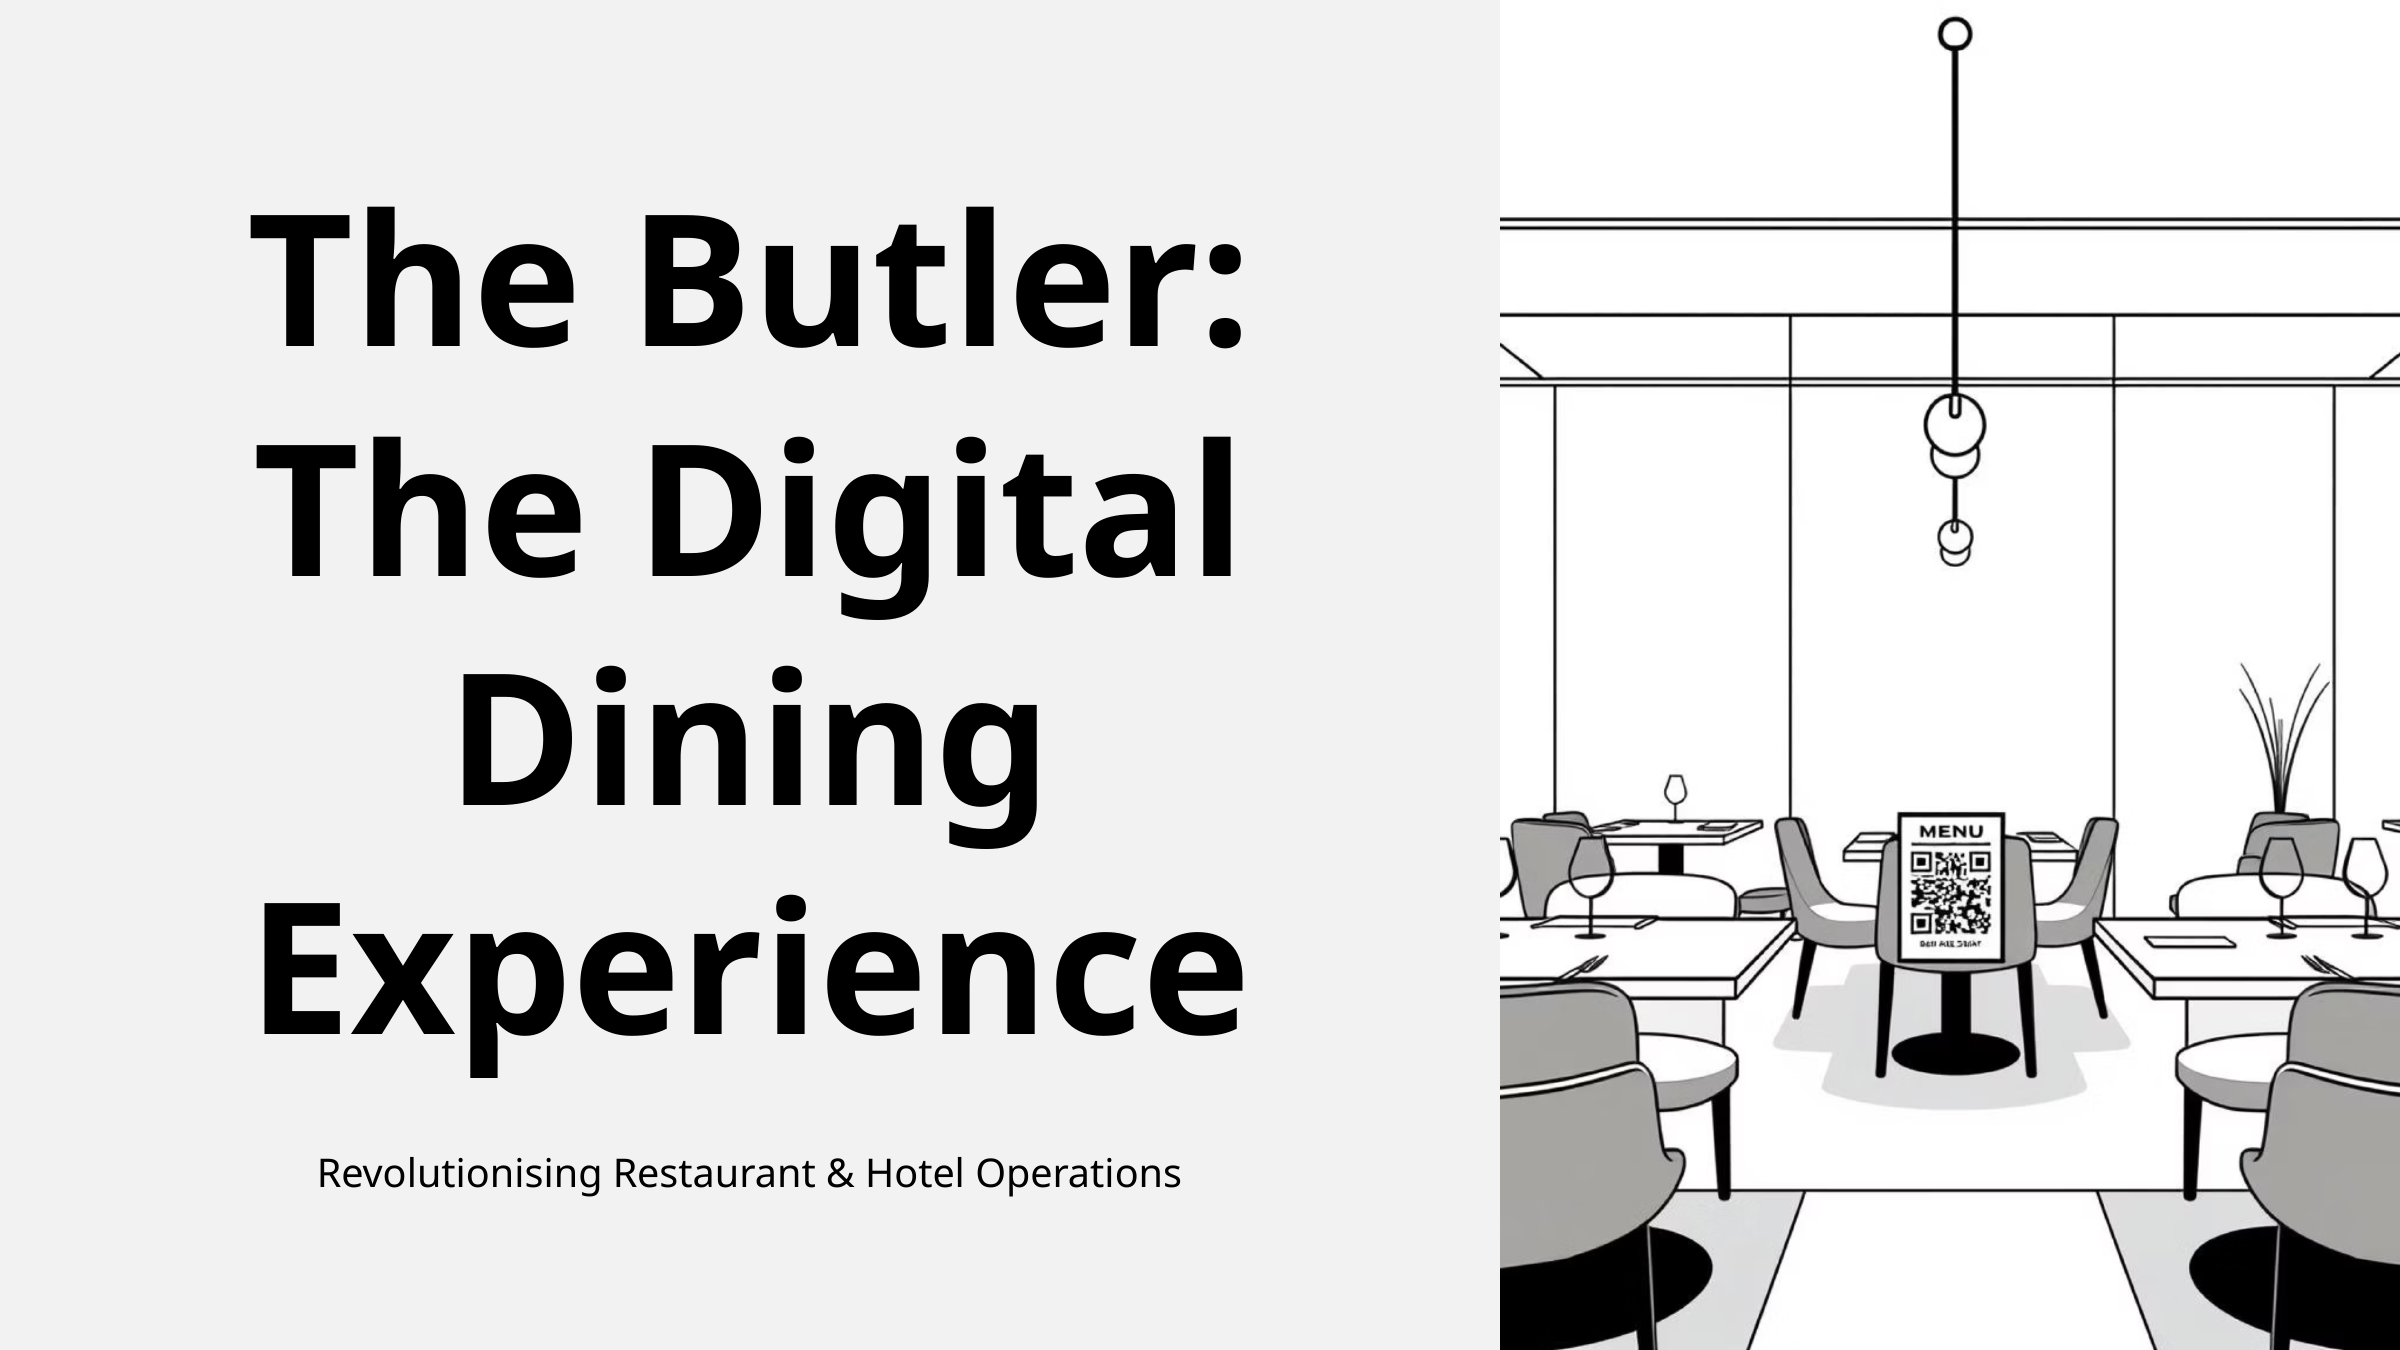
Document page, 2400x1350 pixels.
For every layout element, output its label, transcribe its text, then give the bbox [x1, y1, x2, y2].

text_box Revolutionising Restaurant & Hotel Operations [141, 1135, 1359, 1196]
picture [1499, 0, 2400, 1350]
text_box The Butler: The Digital Dining Experience [141, 154, 1359, 1075]
